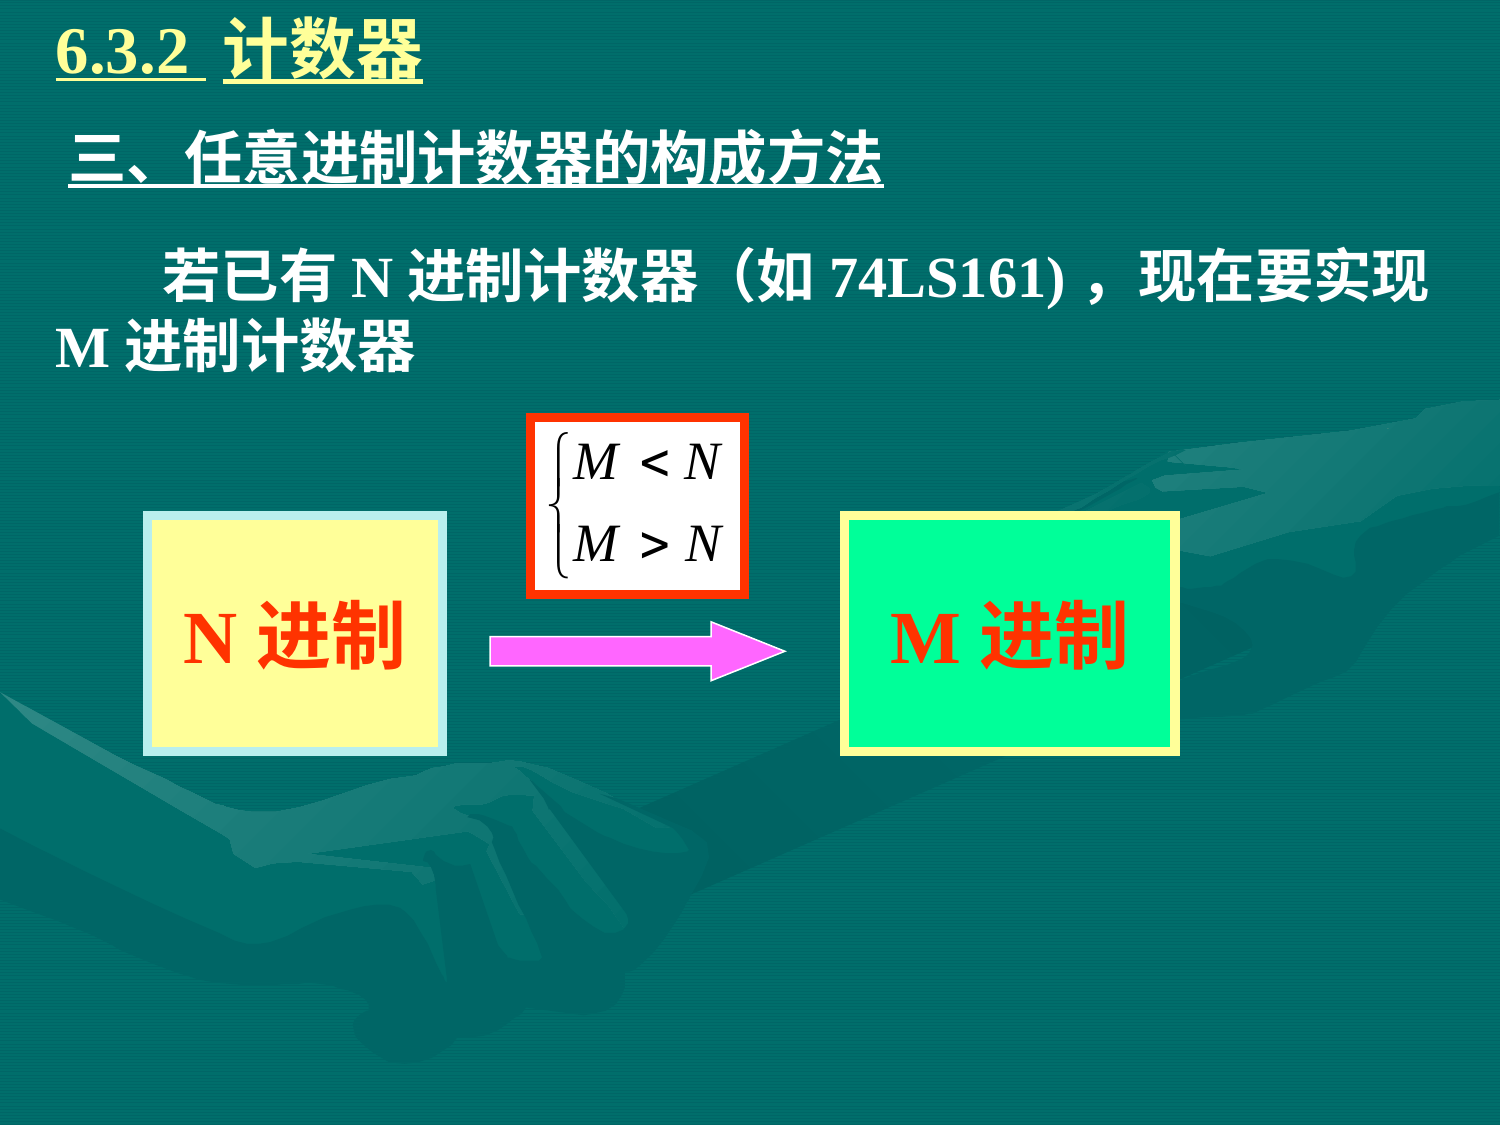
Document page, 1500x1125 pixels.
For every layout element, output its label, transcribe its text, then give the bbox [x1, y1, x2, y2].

text_box 若已有N进制计数器（如74LS161)，现在要实现M进制计数器 [41, 231, 1447, 387]
text_box N进制 [147, 515, 443, 752]
text_box [490, 621, 785, 681]
text_box M进制 [844, 515, 1176, 752]
text_box 6.3.2 计数器 [41, 0, 685, 79]
title 三、任意进制计数器的构成方法 [53, 113, 940, 202]
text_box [535, 422, 741, 591]
